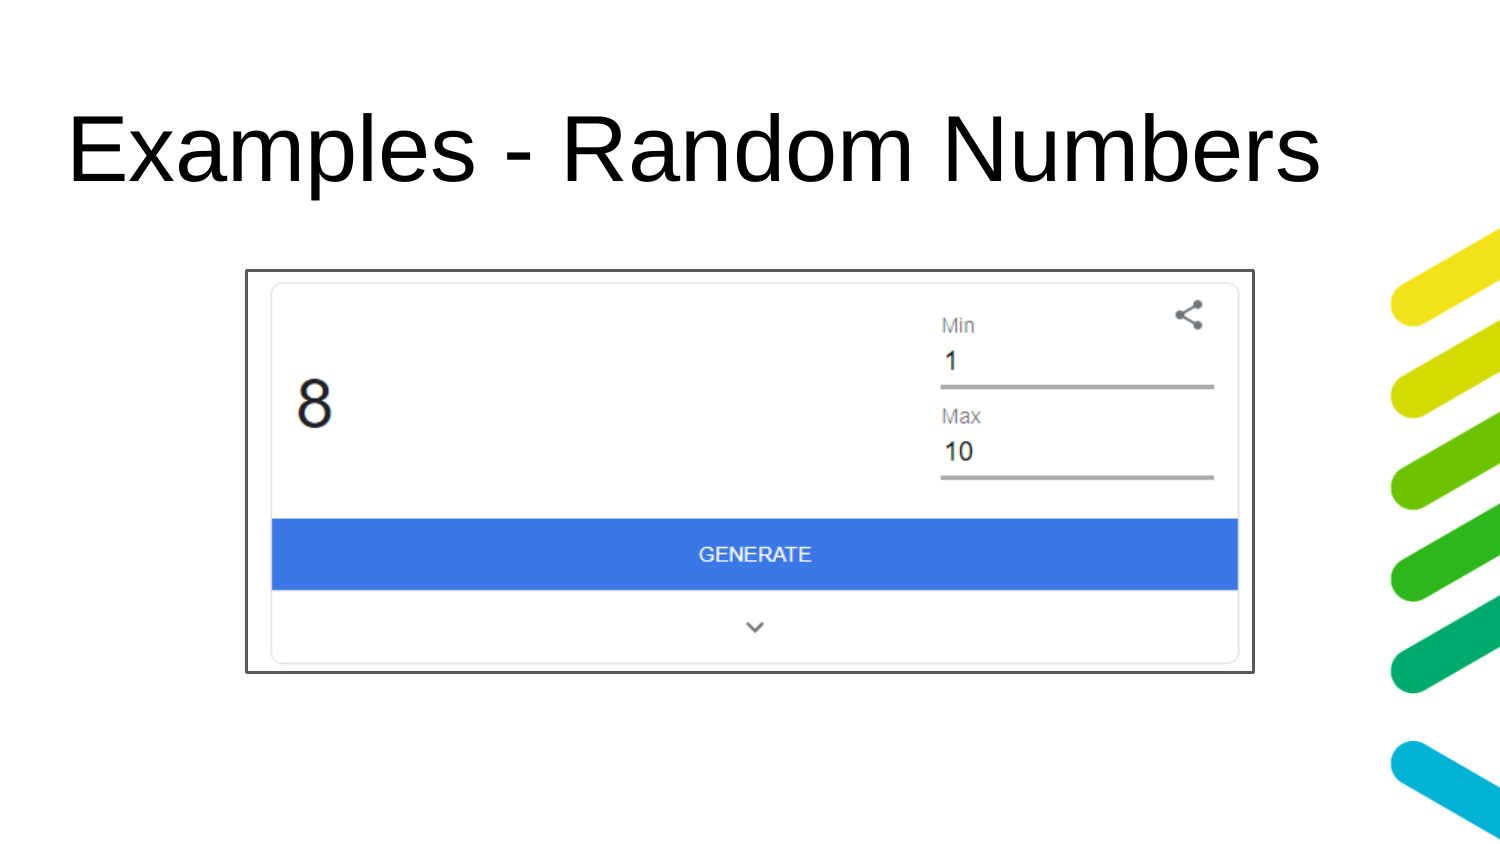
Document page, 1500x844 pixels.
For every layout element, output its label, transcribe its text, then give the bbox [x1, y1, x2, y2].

picture [247, 271, 1253, 672]
picture [1369, 208, 1500, 844]
title Examples - Random Numbers [51, 72, 1449, 167]
